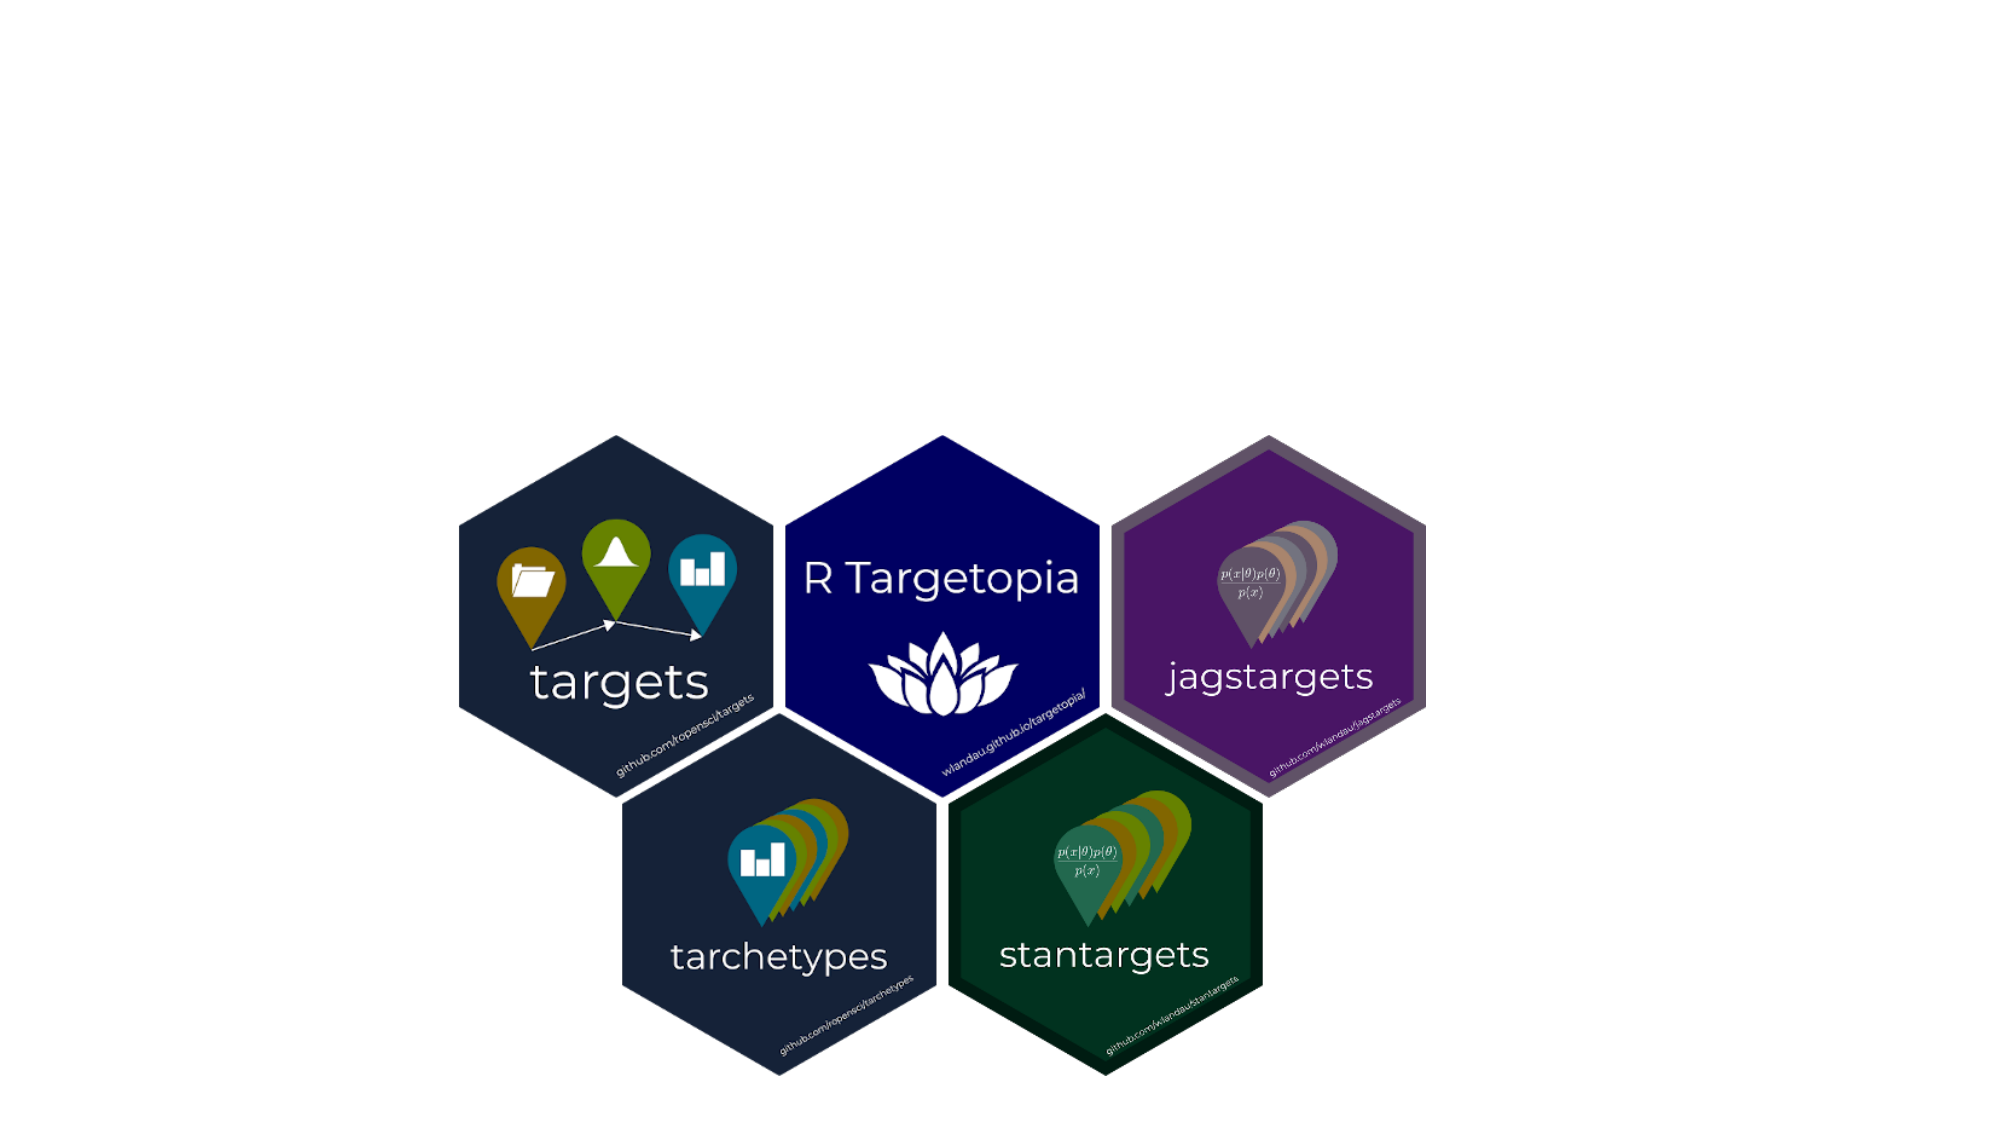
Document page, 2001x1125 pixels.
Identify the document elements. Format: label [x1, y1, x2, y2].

picture [435, 435, 1426, 1076]
